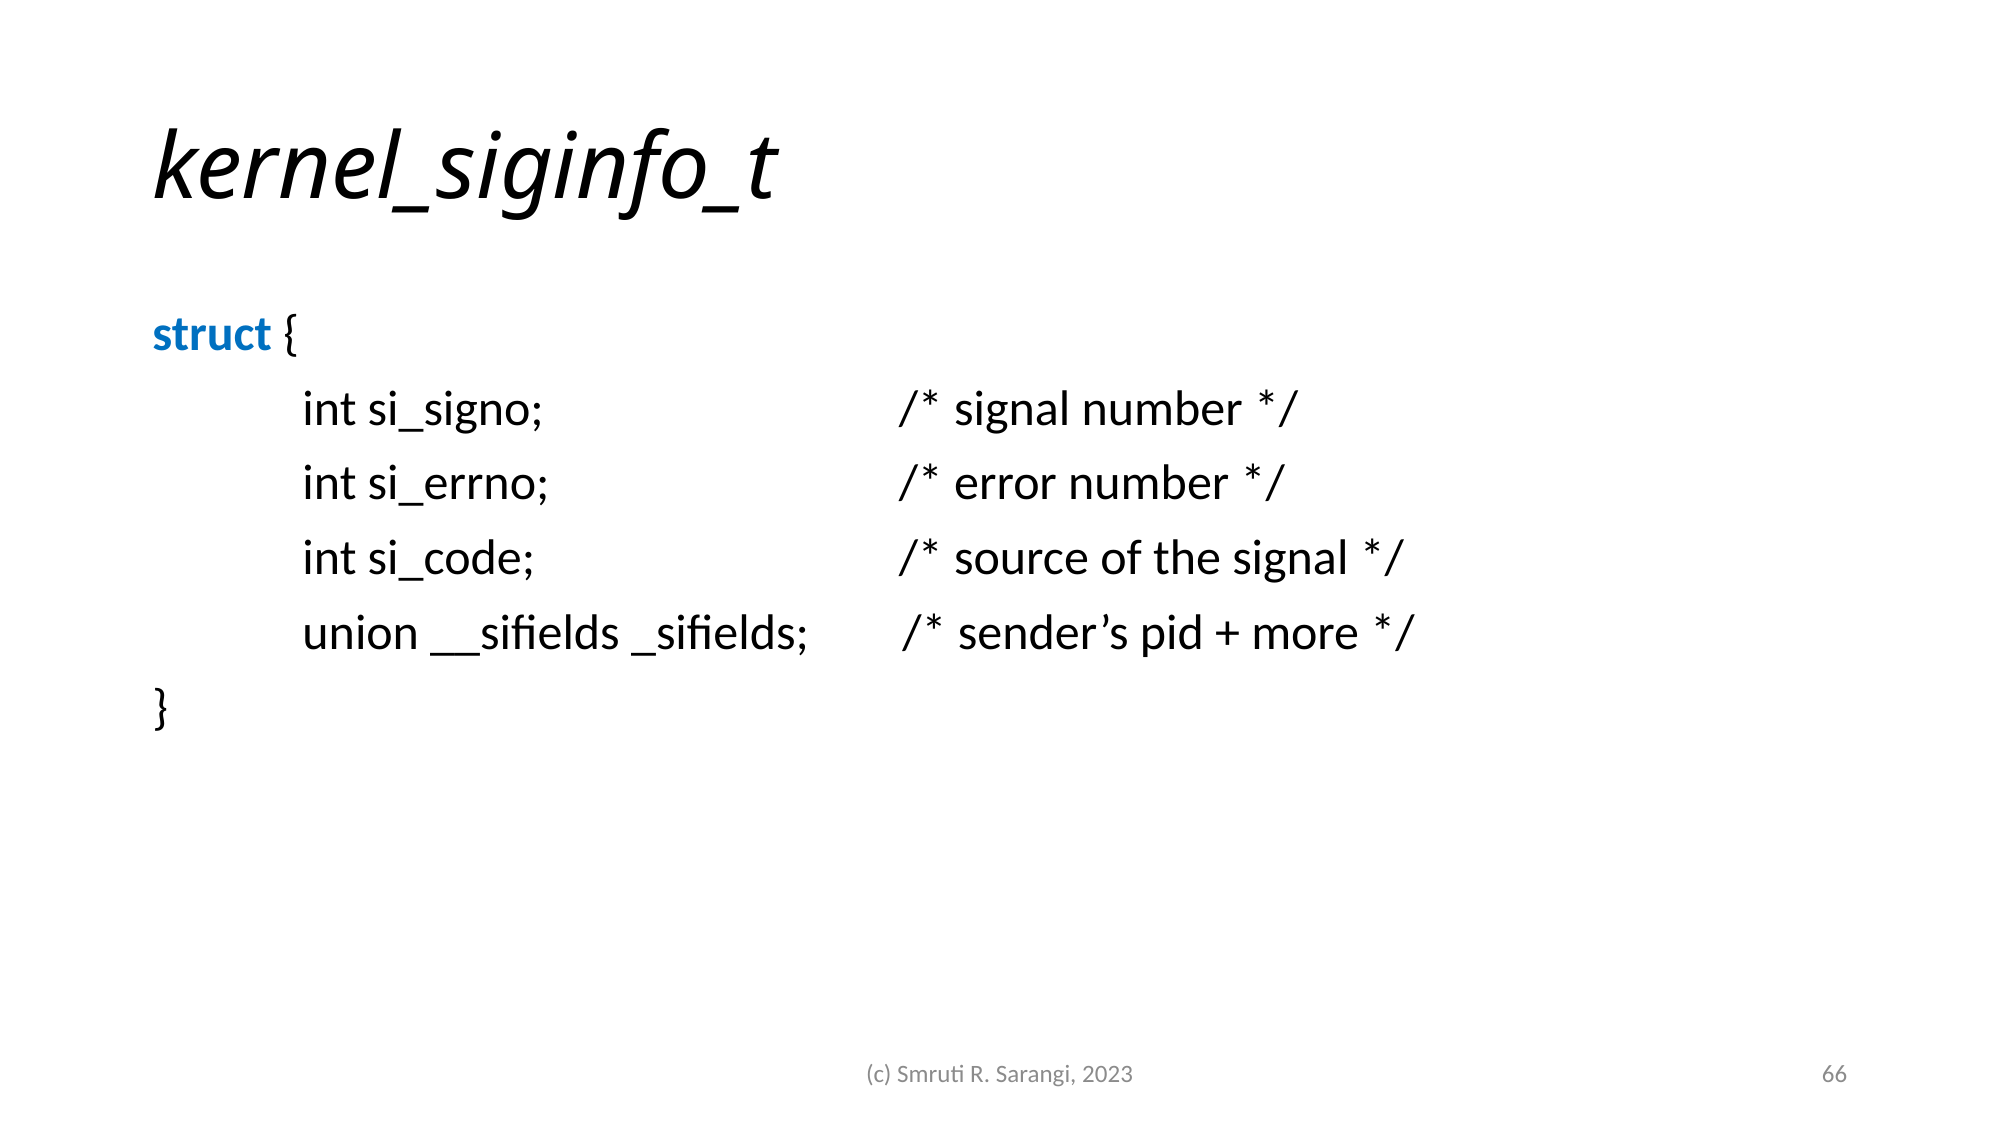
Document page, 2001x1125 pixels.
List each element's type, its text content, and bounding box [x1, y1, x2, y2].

slide_number 66 [1412, 1042, 1863, 1103]
title kernel_siginfo_t [137, 59, 1863, 278]
footer (c) Smruti R. Sarangi, 2023 [662, 1042, 1338, 1103]
list struct { int si_signo; /* signal number */ int si_errno; /* error number */ int si_code; /* source of the signal */ union __sifields _sifields; /* sender’s pid + more */ } [137, 299, 1489, 771]
